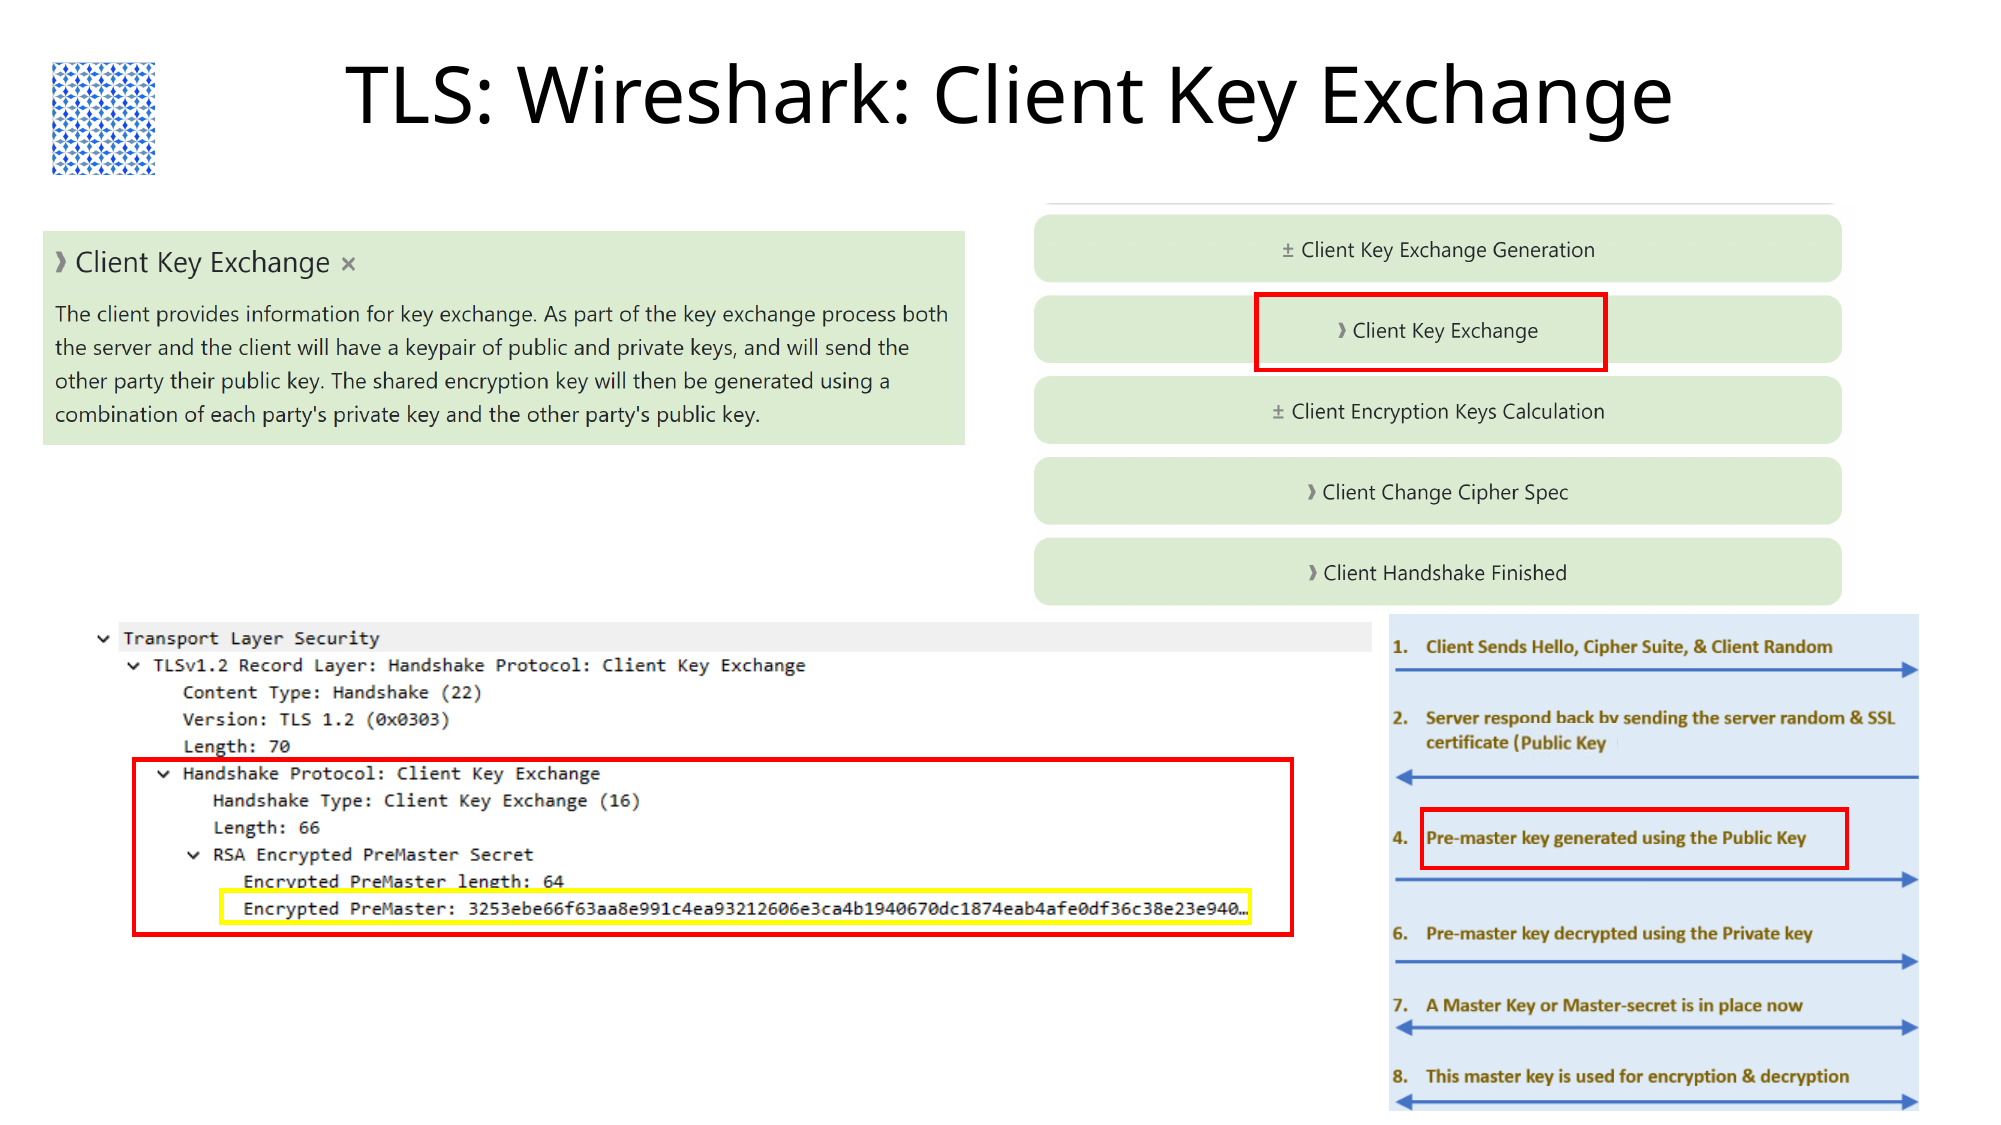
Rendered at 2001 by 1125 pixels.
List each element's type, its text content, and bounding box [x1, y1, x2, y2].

picture [95, 622, 1372, 927]
picture [1033, 203, 1856, 611]
text_box [133, 927, 1293, 936]
picture [1389, 614, 1919, 1111]
title TLS: Wireshark: Client Key Exchange [330, 16, 1863, 180]
picture [52, 62, 155, 176]
picture [43, 231, 965, 445]
